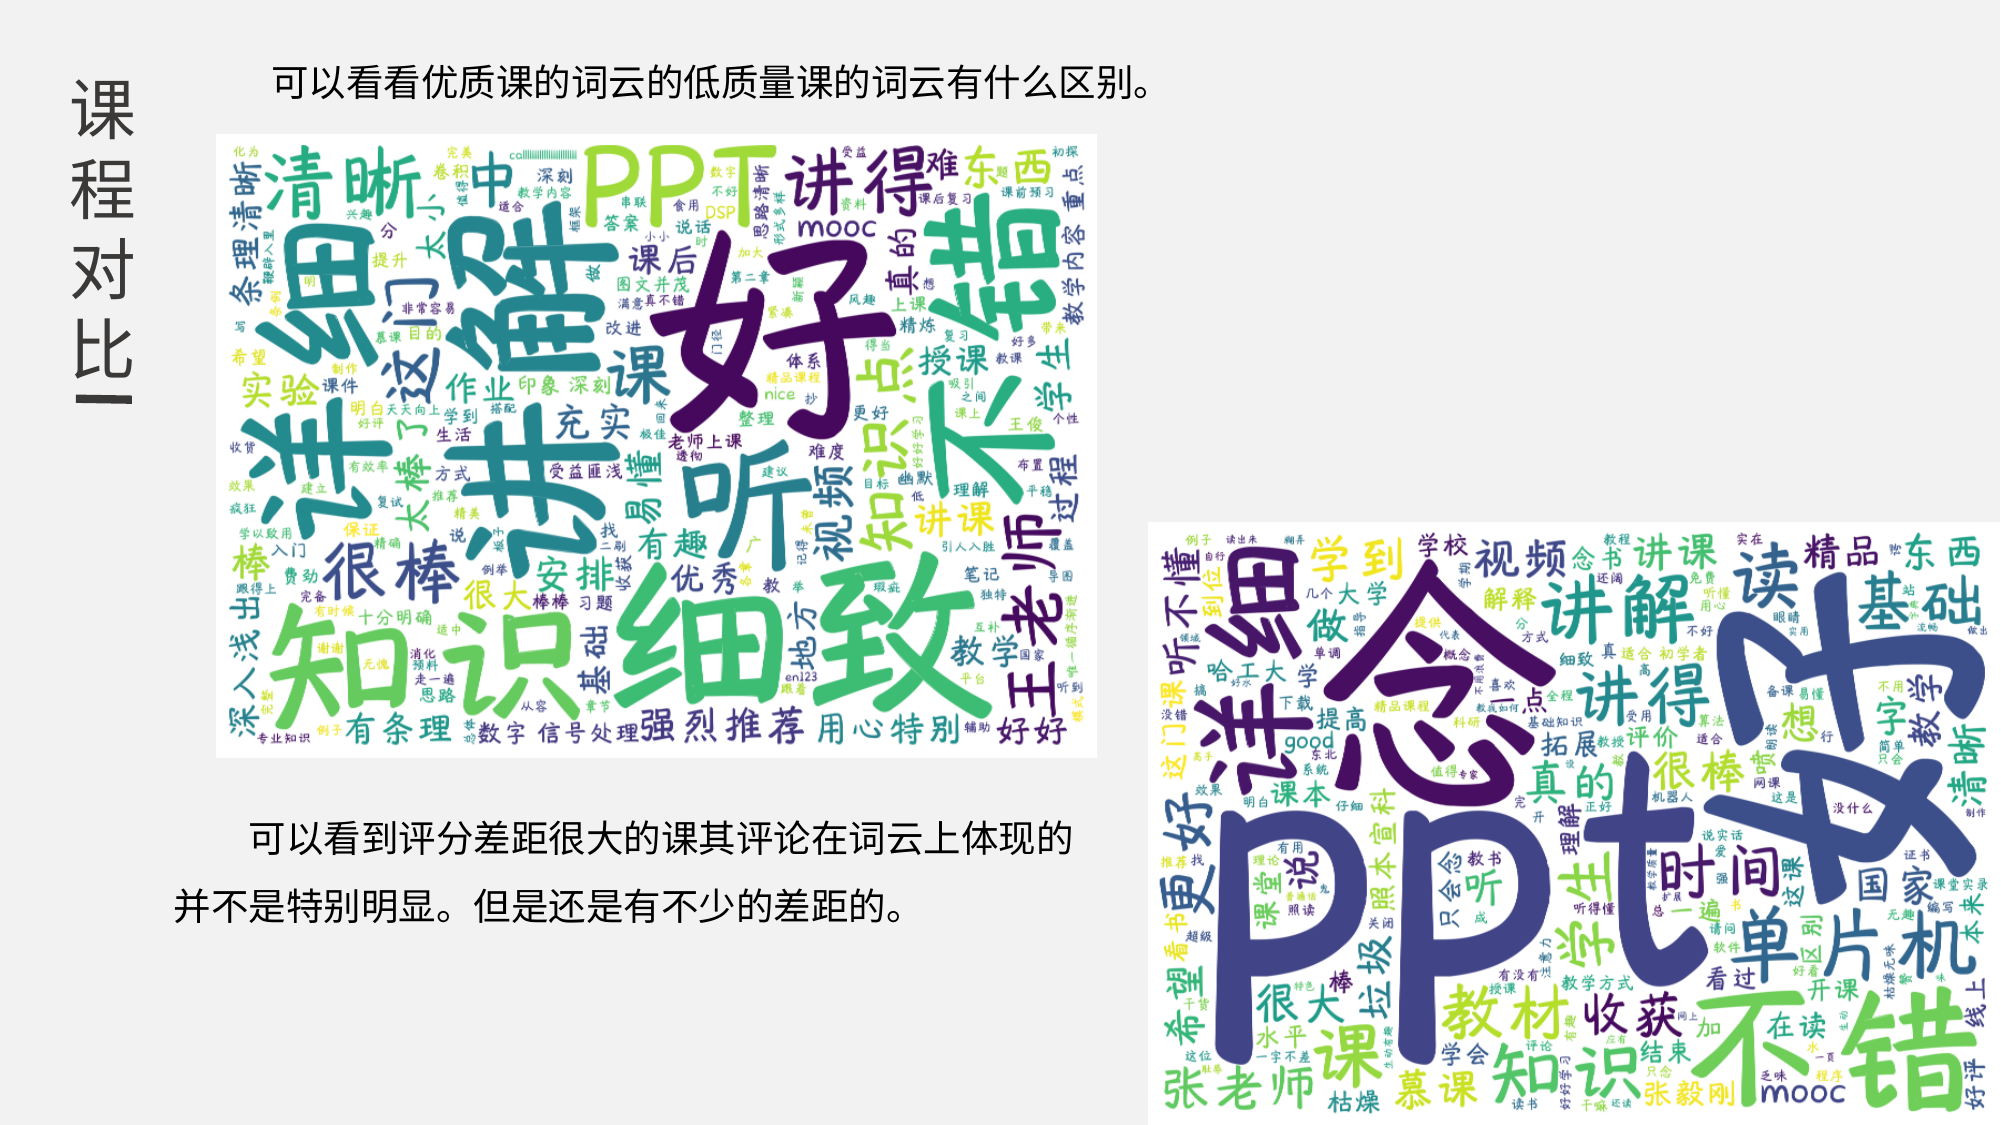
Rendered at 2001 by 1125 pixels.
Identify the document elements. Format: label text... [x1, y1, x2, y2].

text_box 可以看到评分差距很大的课其评论在词云上体现的并不是特别明显。但是还是有不少的差距的。 [159, 785, 1126, 936]
text_box 可以看看优质课的词云的低质量课的词云有什么区别。 [181, 28, 1360, 112]
picture [1148, 522, 2000, 1125]
picture [216, 134, 1097, 758]
text_box 课程对比 [54, 60, 95, 396]
